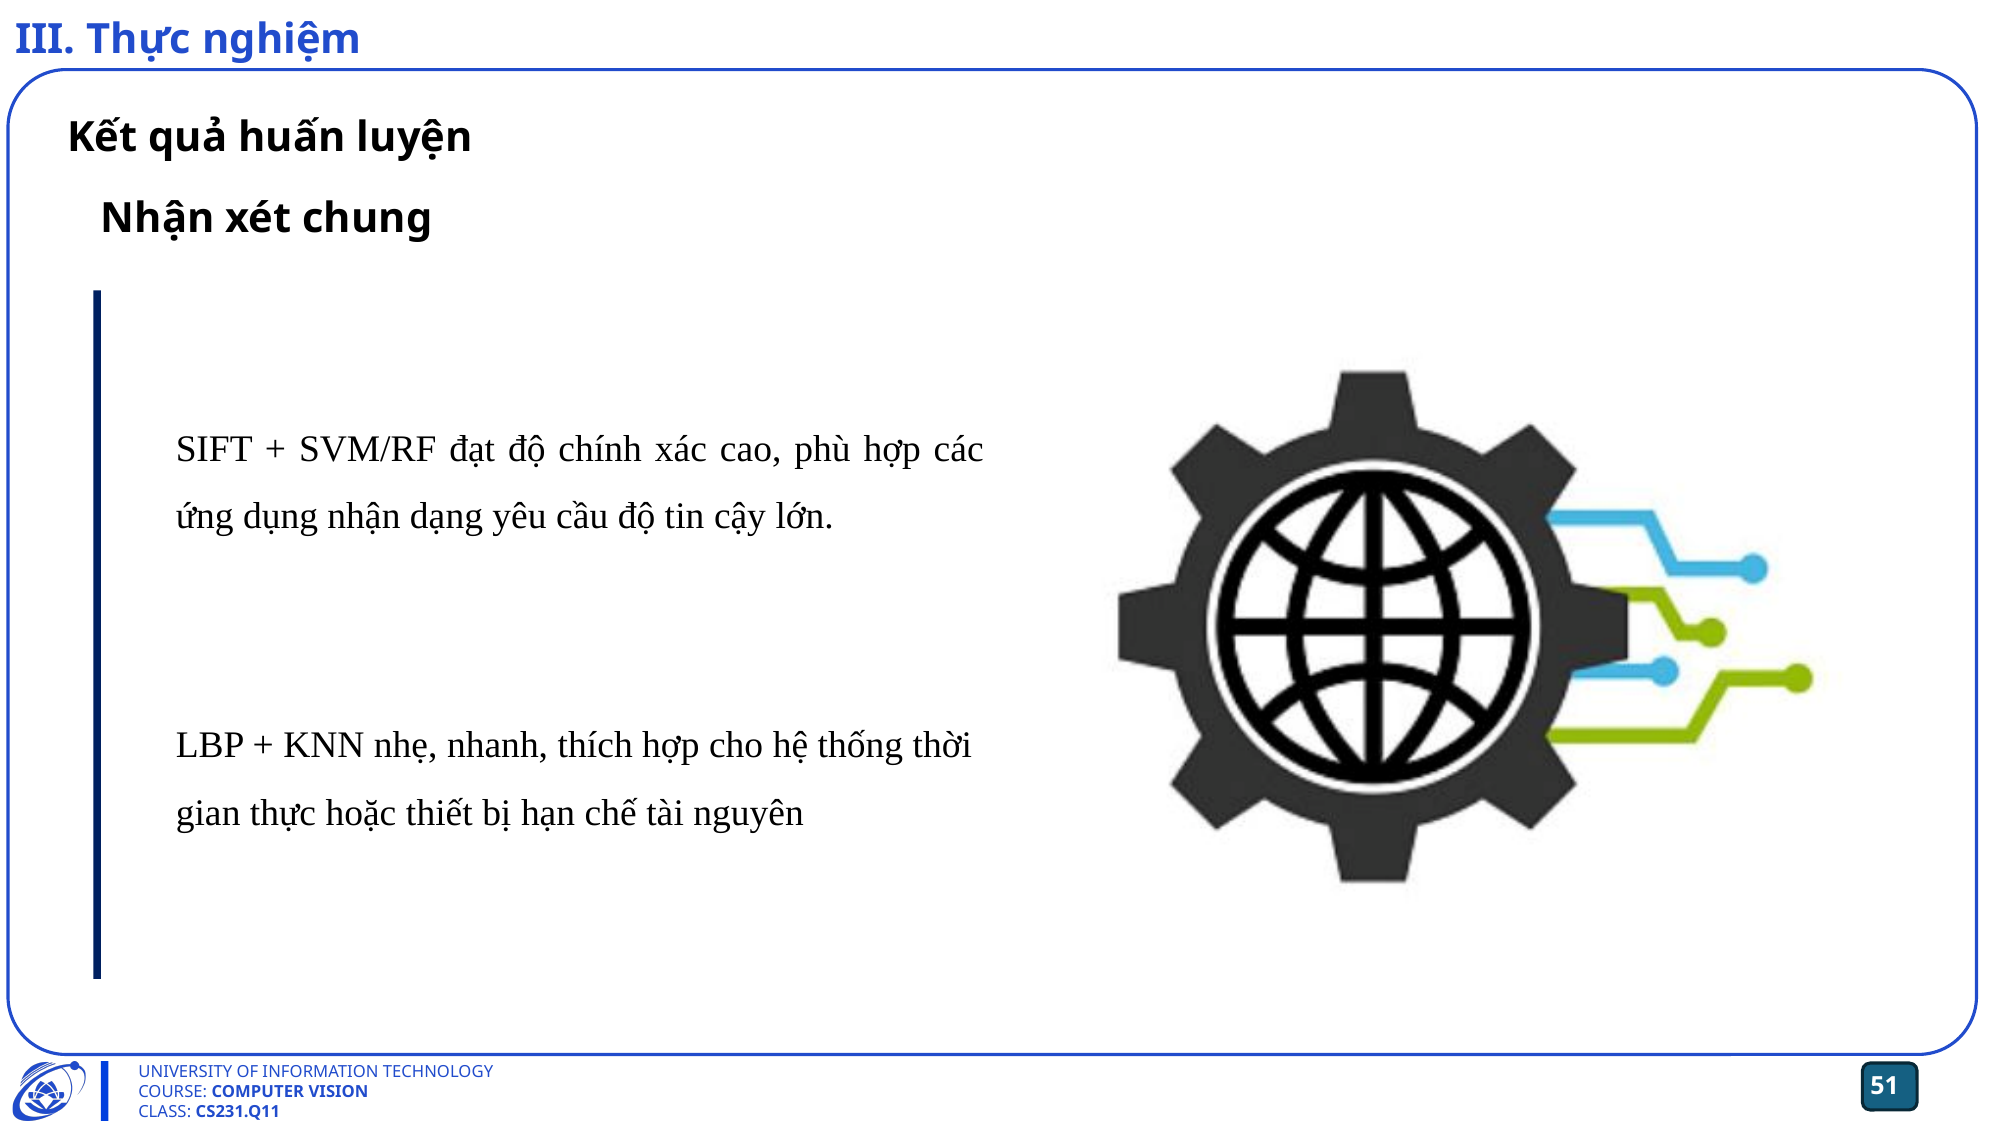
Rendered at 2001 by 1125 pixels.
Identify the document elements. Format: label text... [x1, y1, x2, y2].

text_box [7, 69, 1977, 1055]
slide_number ‹#› [1464, 1056, 1914, 1117]
text_box UNIVERSITY OF INFORMATION TECHNOLOGY COURSE: COMPUTER VISION CLASS: CS231.Q11 [123, 1055, 883, 1125]
text_box III. Thực nghiệm [0, 4, 1012, 69]
text_box SIFT + SVM/RF đạt độ chính xác cao, phù hợp các ứng dụng nhận dạng yêu cầu độ tin cậy lớn. [160, 394, 739, 544]
text_box [100, 1061, 109, 1121]
text_box [12, 1061, 86, 1121]
text_box [1914, 1064, 1918, 1109]
text_box [93, 290, 101, 979]
text_box LBP + KNN nhẹ, nhanh, thích hợp cho hệ thống thời gian thực hoặc thiết bị hạn chế tài nguyên [160, 690, 739, 841]
text_box Kết quả huấn luyện [52, 102, 860, 168]
picture [744, 233, 2000, 1018]
text_box Nhận xét chung [85, 183, 1012, 249]
